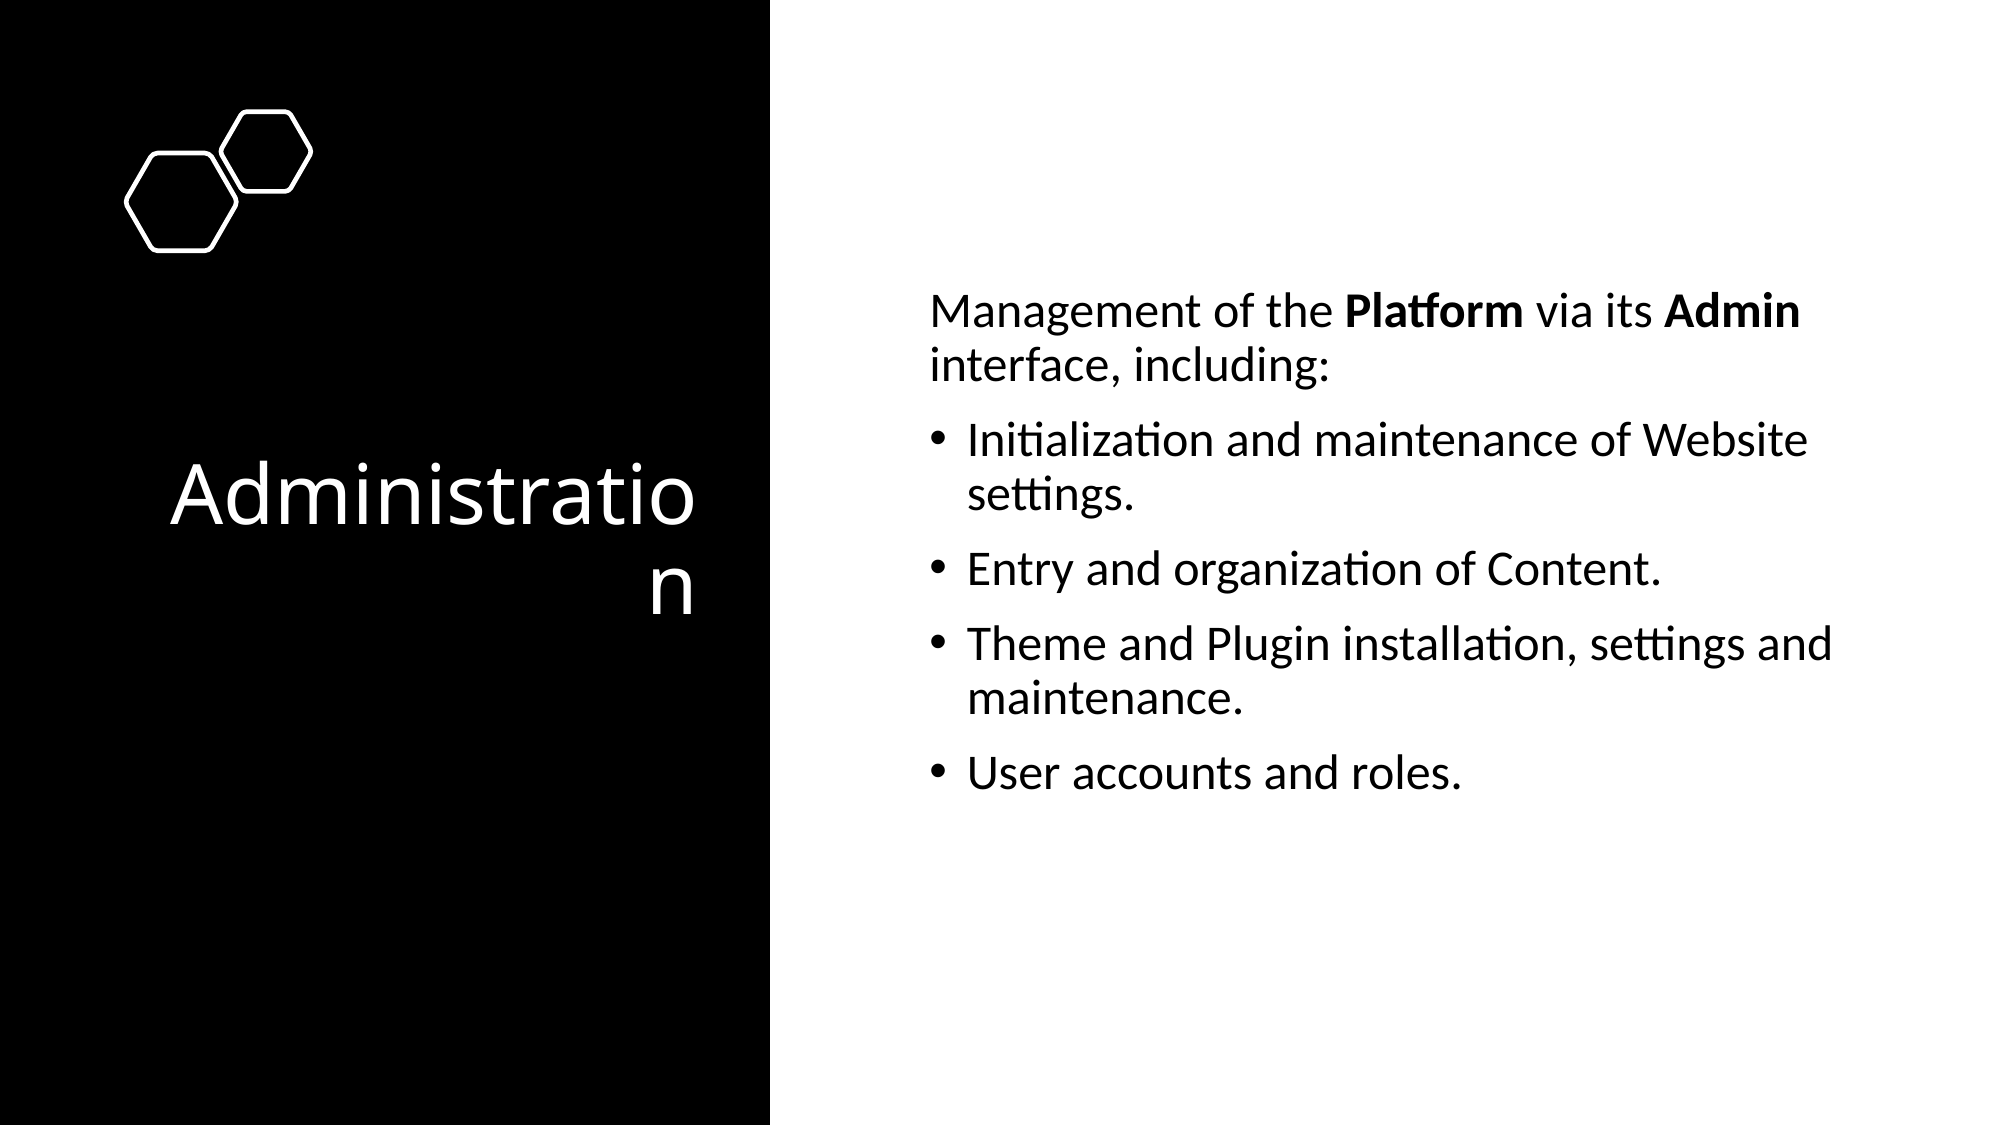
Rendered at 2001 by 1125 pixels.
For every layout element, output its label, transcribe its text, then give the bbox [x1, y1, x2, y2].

list Management of the Platform via its Admin interface, including: Initialization and maintenance of Website settings. Entry and organization of Content. Theme and Plugin installation, settings and maintenance. User accounts and roles. [914, 191, 1853, 894]
text_box [0, 0, 771, 1125]
title Administration [125, 191, 714, 894]
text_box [125, 111, 311, 251]
text_box [771, 0, 2000, 1125]
